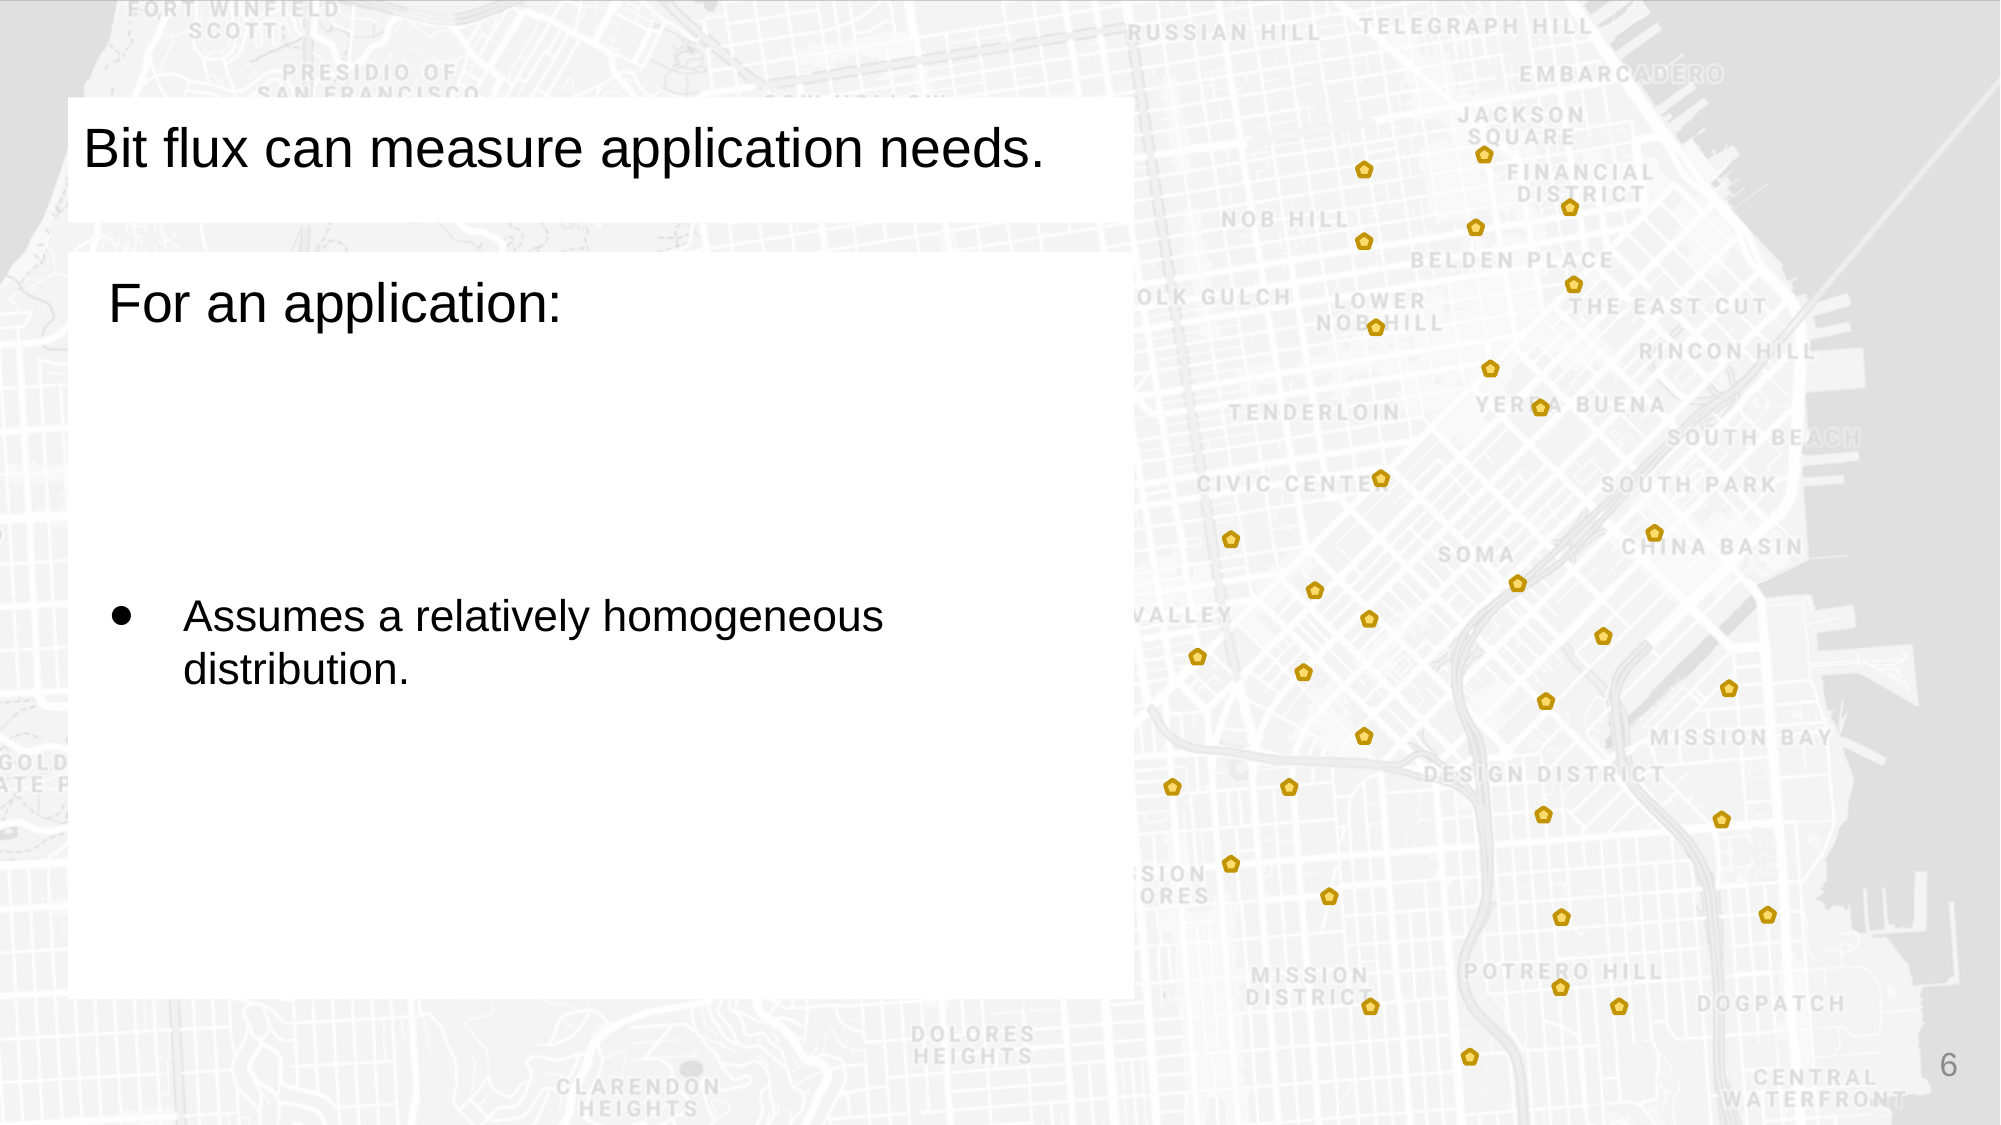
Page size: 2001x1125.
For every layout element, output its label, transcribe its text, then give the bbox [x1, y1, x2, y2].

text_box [1165, 147, 1776, 1064]
picture [0, 0, 2001, 1125]
title Bit flux can measure application needs. [68, 97, 1135, 223]
slide_number 6 [1853, 1019, 1974, 1106]
